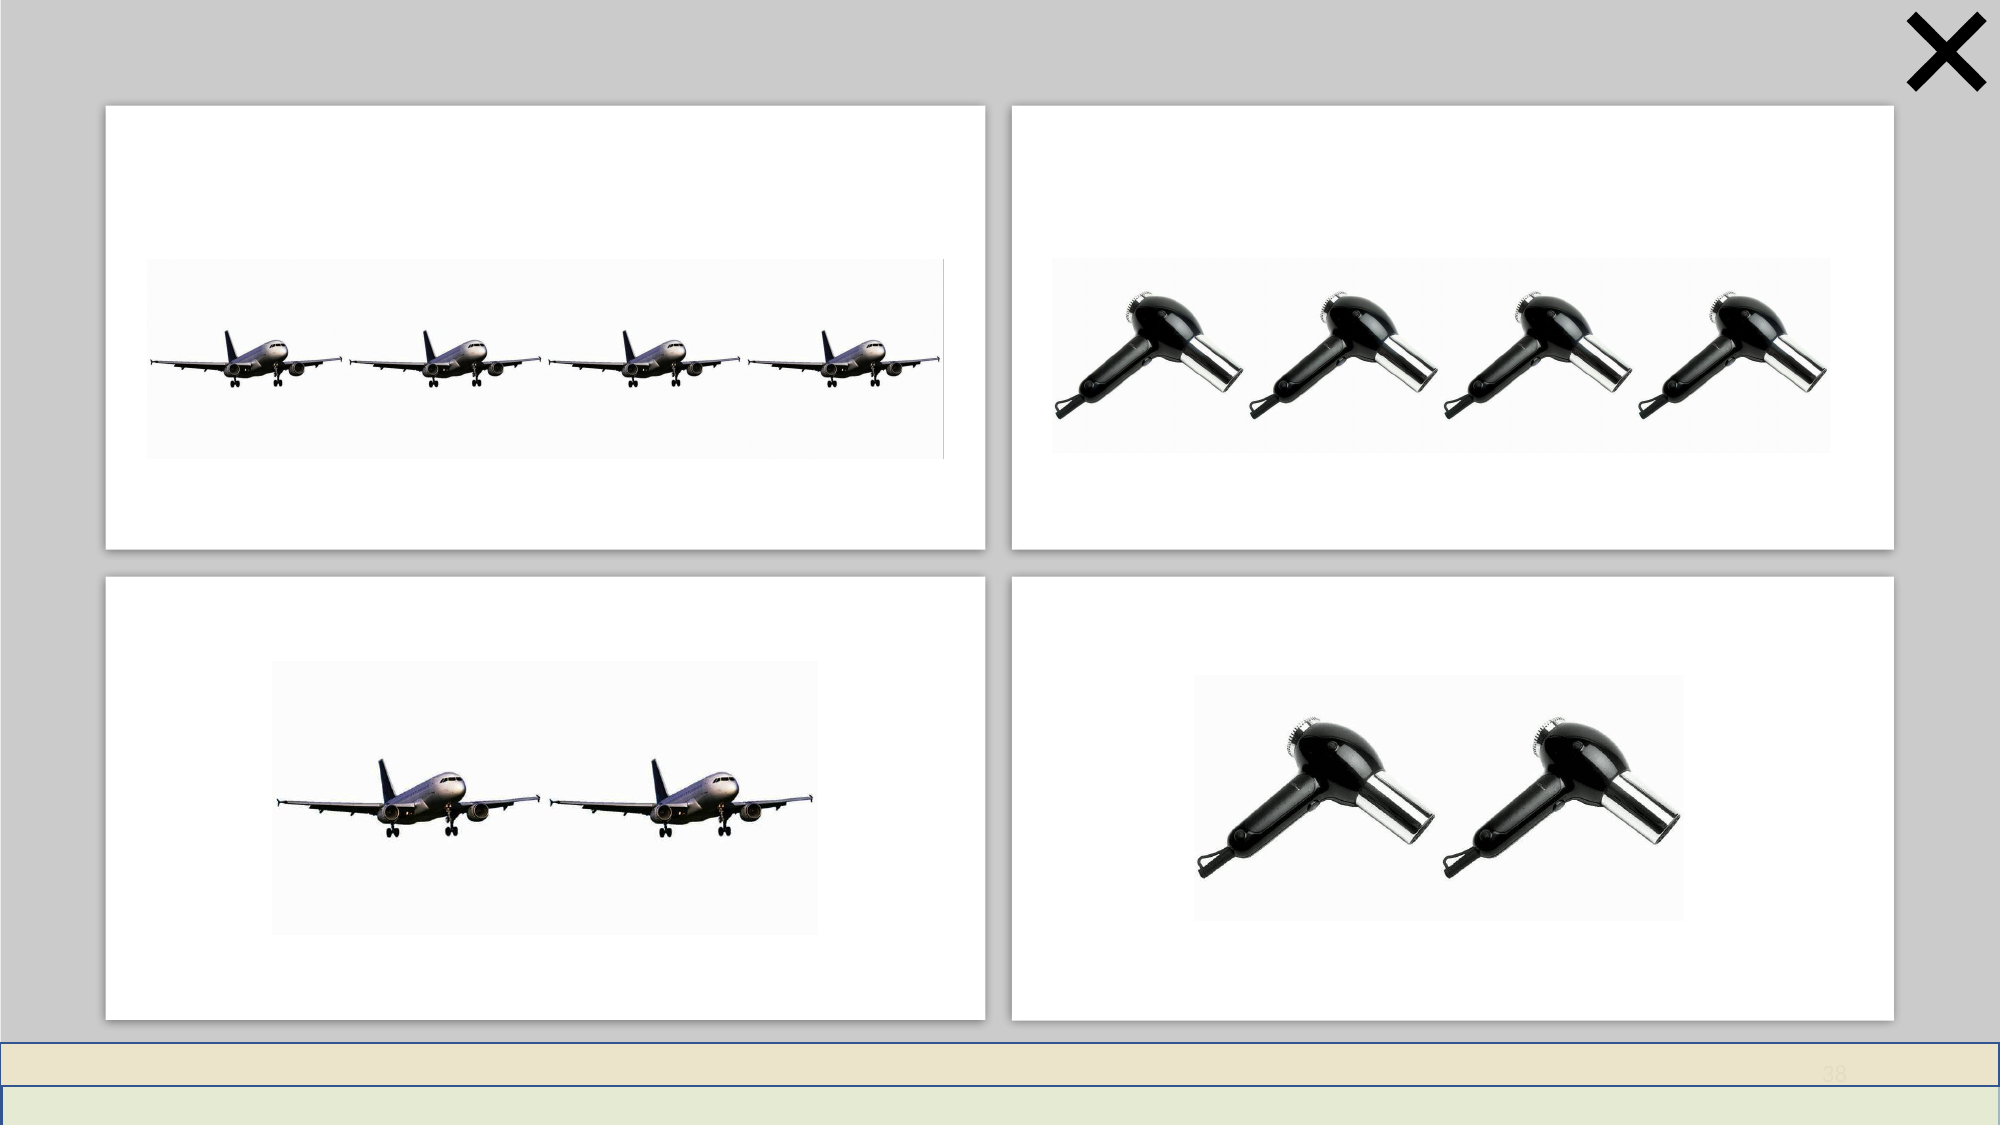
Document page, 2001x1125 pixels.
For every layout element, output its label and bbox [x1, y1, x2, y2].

text_box [1011, 104, 1895, 551]
text_box [0, 1085, 2000, 1125]
picture [1892, 0, 2000, 106]
text_box [1011, 576, 1895, 1022]
picture [147, 259, 944, 459]
picture [272, 661, 819, 935]
text_box [104, 576, 986, 1021]
text_box [0, 0, 2000, 1042]
text_box [104, 104, 986, 551]
text_box [0, 1042, 2000, 1085]
picture [1193, 675, 1684, 921]
picture [1052, 258, 1830, 453]
